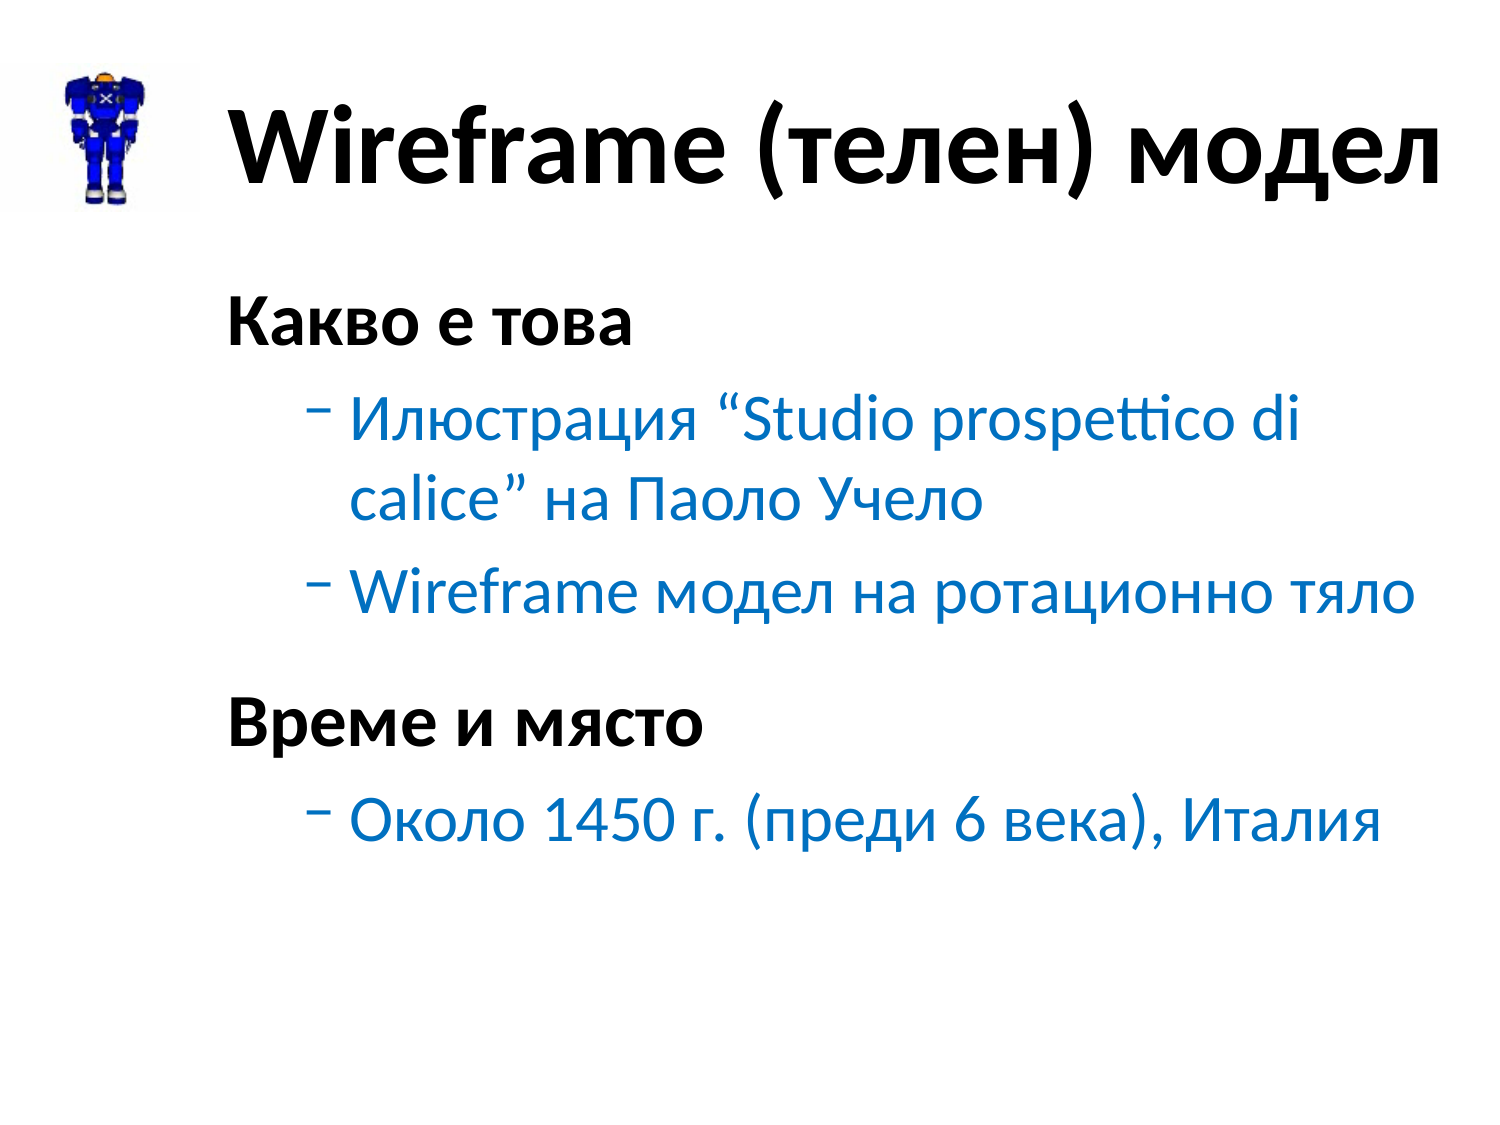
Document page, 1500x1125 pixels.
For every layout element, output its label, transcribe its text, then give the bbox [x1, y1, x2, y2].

list Какво е това Илюстрация “Studio prospettico di calice” на Паоло Учело Wireframe модел на ротационно тяло Време и място Около 1450 г. (преди 6 века), Италия [212, 262, 1500, 1100]
picture [0, 63, 200, 212]
title Wireframe (телен) модел [212, 45, 1500, 233]
